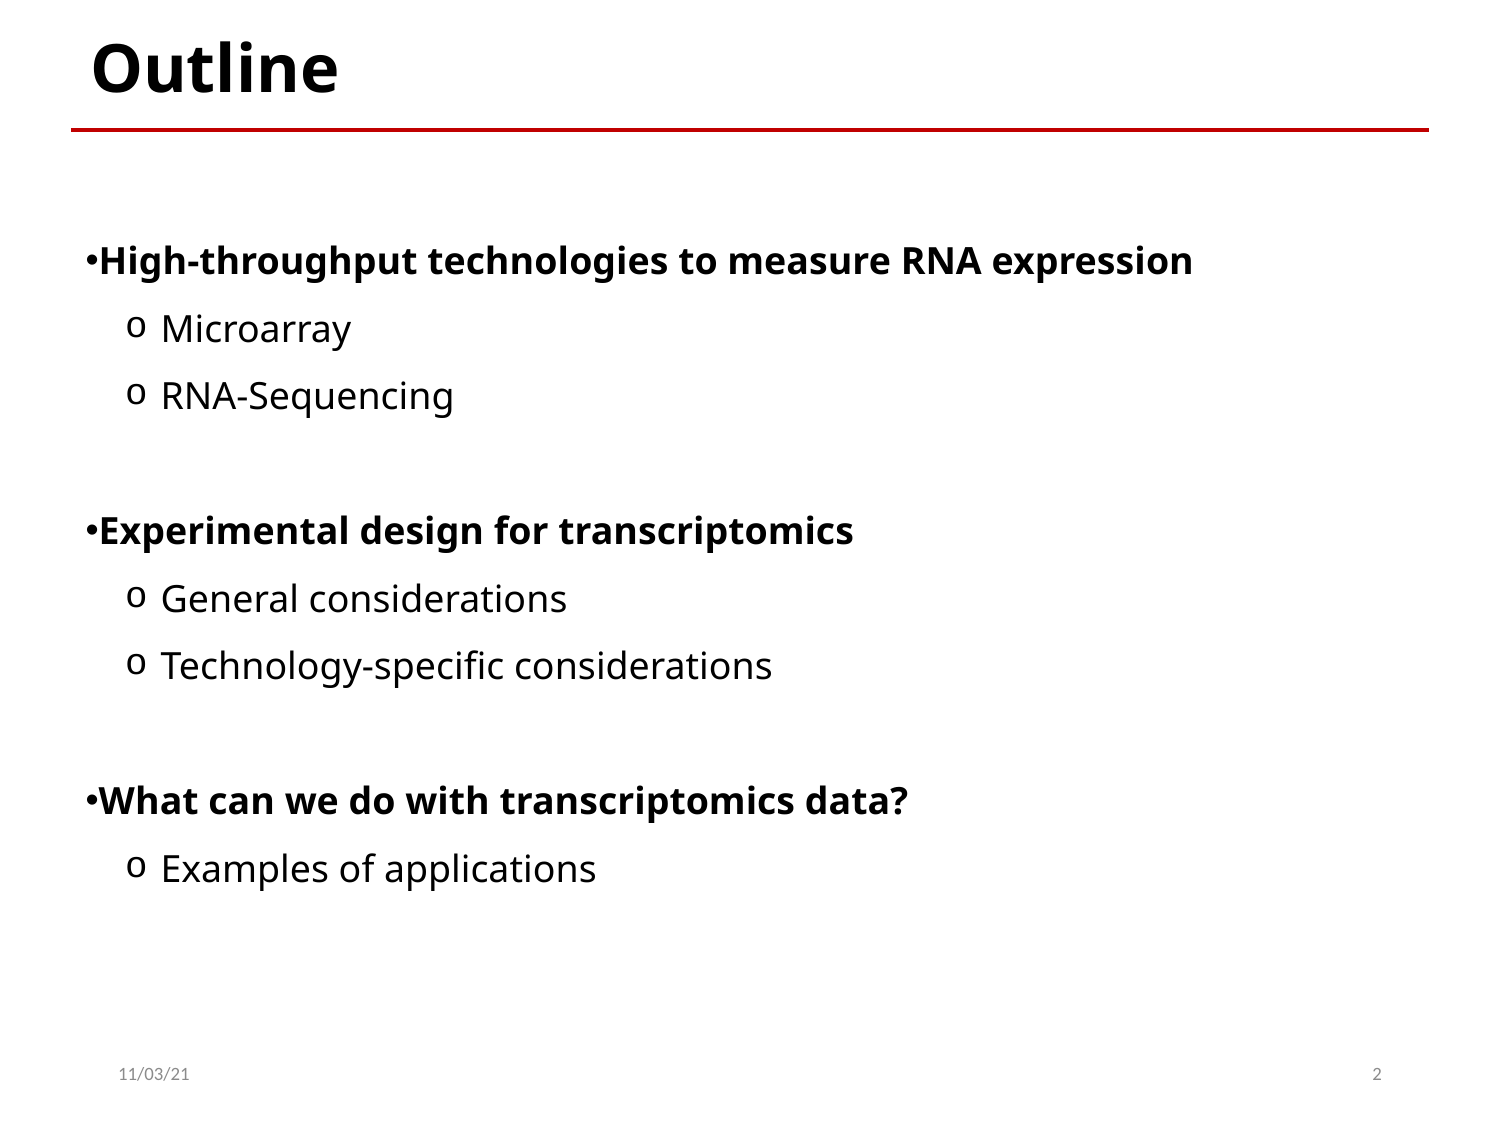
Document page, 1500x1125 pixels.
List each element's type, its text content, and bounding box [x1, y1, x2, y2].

title Outline [75, 24, 1425, 118]
text_box High-throughput technologies to measure RNA expression Microarray RNA-Sequencing Experimental design for transcriptomics General considerations Technology-specific considerations What can we do with transcriptomics data? Examples of applications [70, 207, 1430, 897]
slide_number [103, 1042, 441, 1103]
slide_number 2 [1059, 1042, 1397, 1103]
